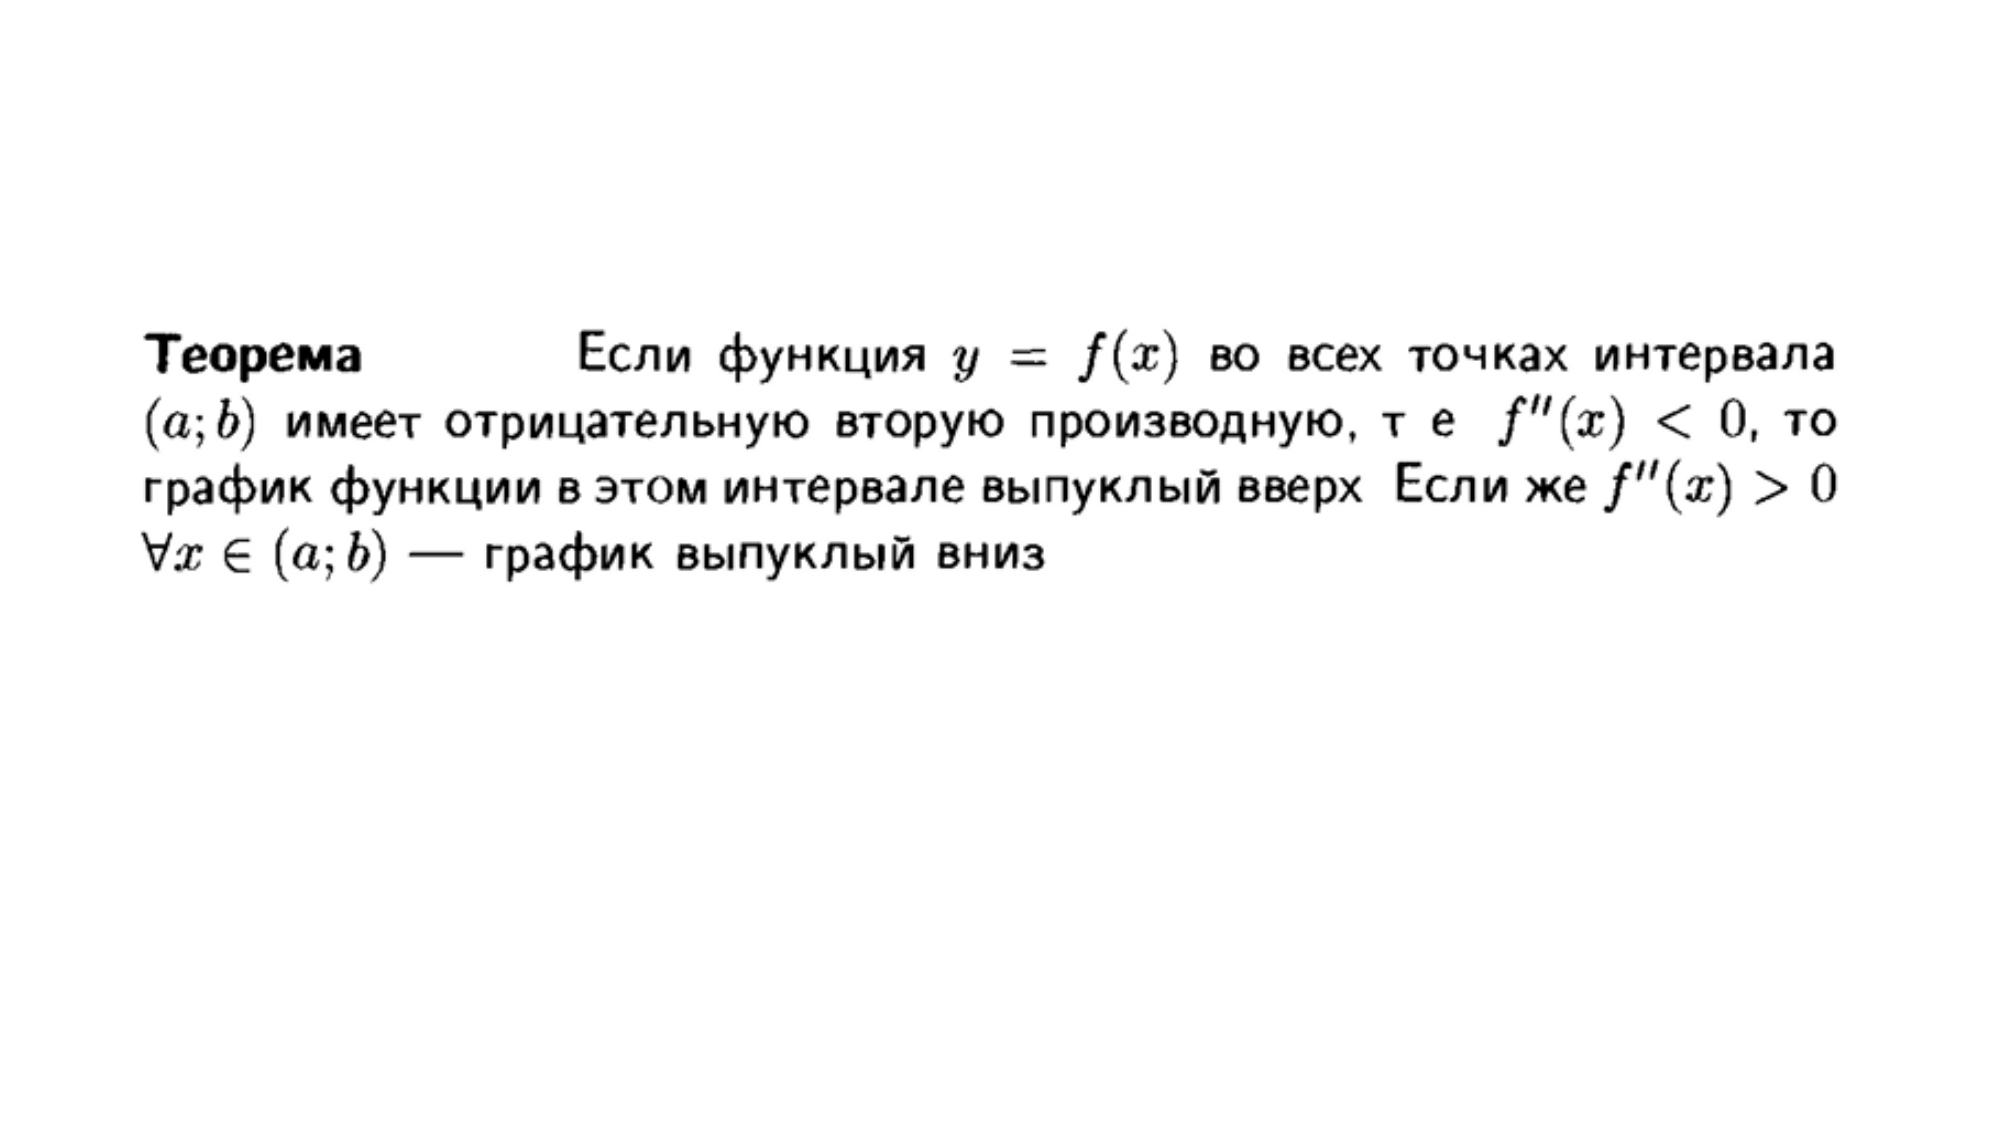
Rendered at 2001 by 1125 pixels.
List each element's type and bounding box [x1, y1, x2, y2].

picture [111, 299, 1867, 591]
